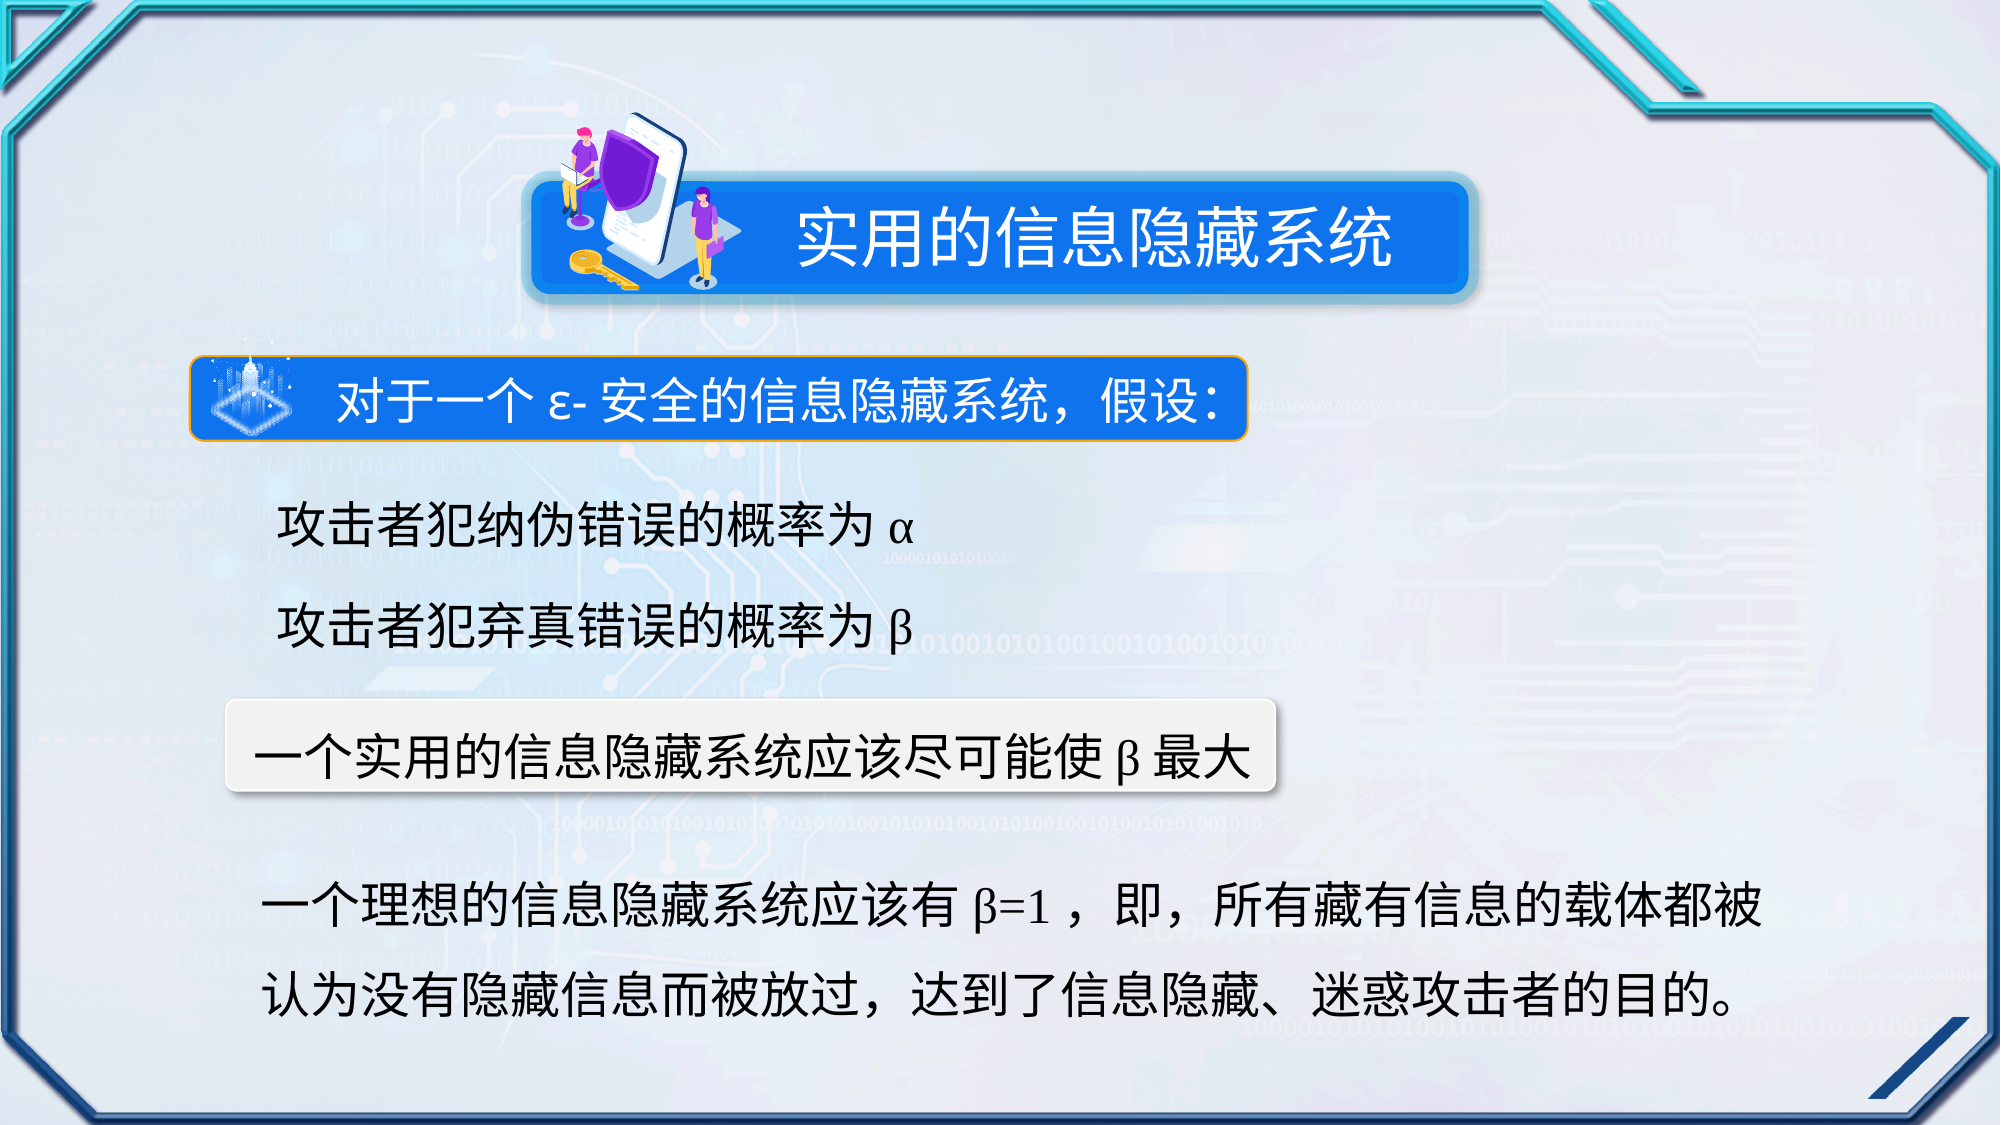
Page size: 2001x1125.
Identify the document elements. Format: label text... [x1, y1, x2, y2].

text_box 攻击者犯弃真错误的概率为β [261, 586, 929, 662]
picture [0, 0, 2000, 1125]
text_box 攻击者犯纳伪错误的概率为α [261, 486, 930, 561]
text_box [531, 112, 1469, 295]
text_box 一个理想的信息隐藏系统应该有β=1，即，所有藏有信息的载体都被认为没有隐藏信息而被放过，达到了信息隐藏、迷惑攻击者的目的。 [245, 835, 1813, 1031]
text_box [226, 699, 1275, 795]
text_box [189, 331, 1275, 441]
